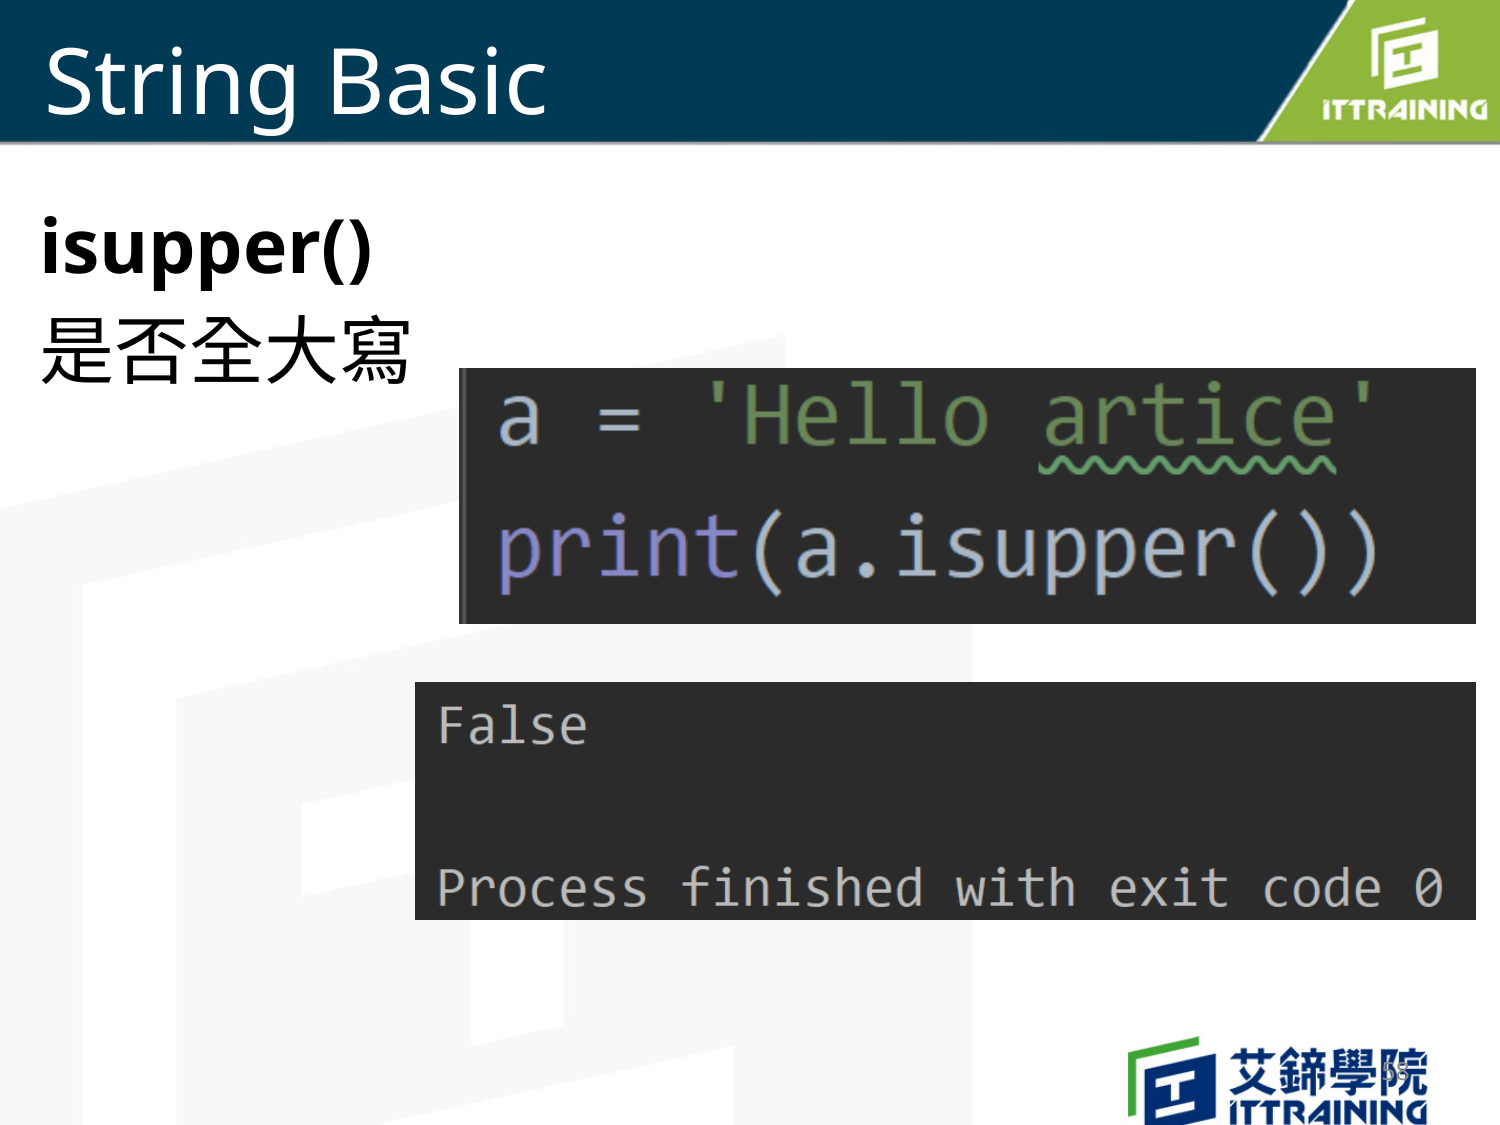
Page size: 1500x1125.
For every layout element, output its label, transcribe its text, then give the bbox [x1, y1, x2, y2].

picture [0, 0, 1500, 1125]
title String Basic [29, 0, 1380, 172]
slide_number 58 [1074, 1042, 1425, 1103]
list isupper() 是否全大寫 [24, 191, 1375, 934]
